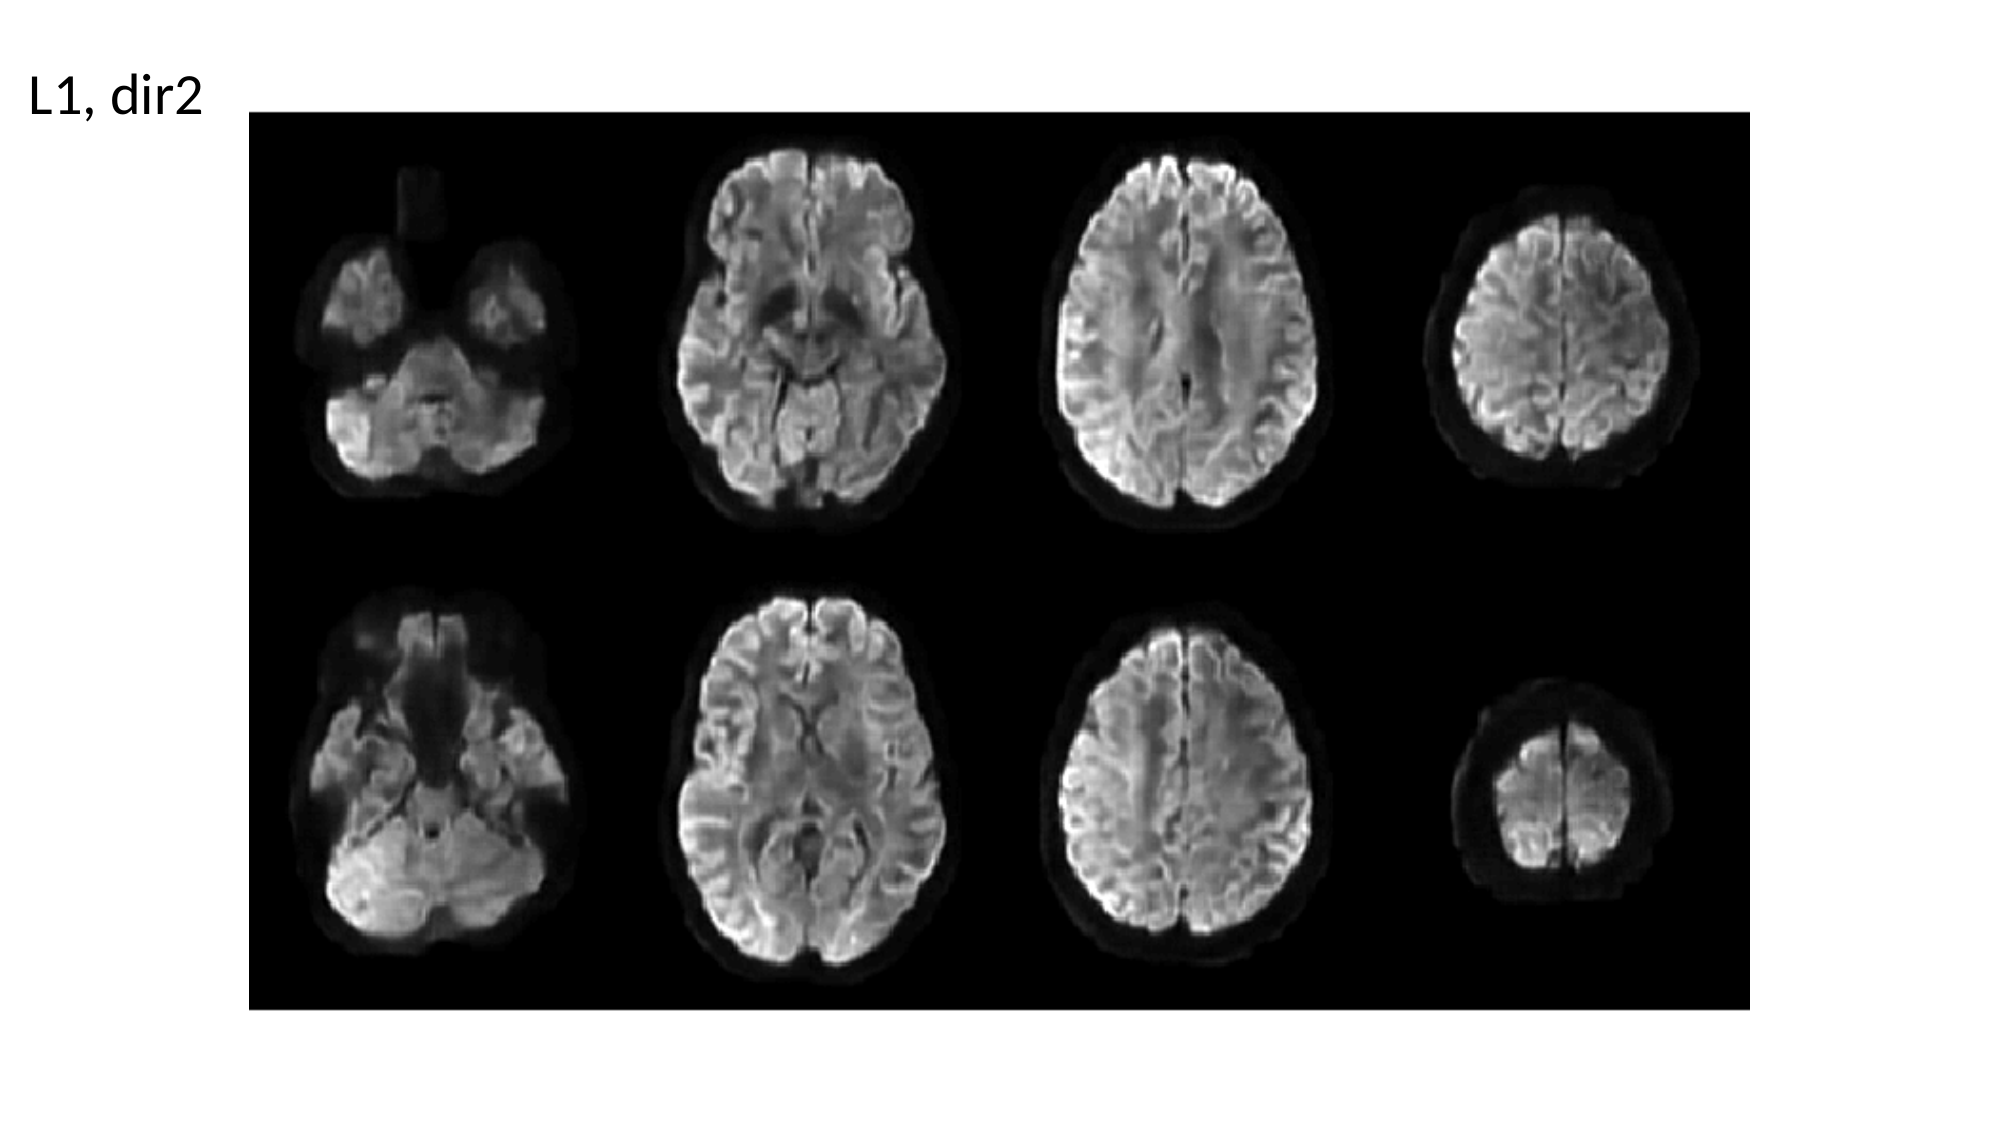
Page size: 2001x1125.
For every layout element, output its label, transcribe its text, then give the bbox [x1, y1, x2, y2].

picture [249, 0, 1750, 1125]
text_box L1, dir2 [13, 49, 219, 134]
